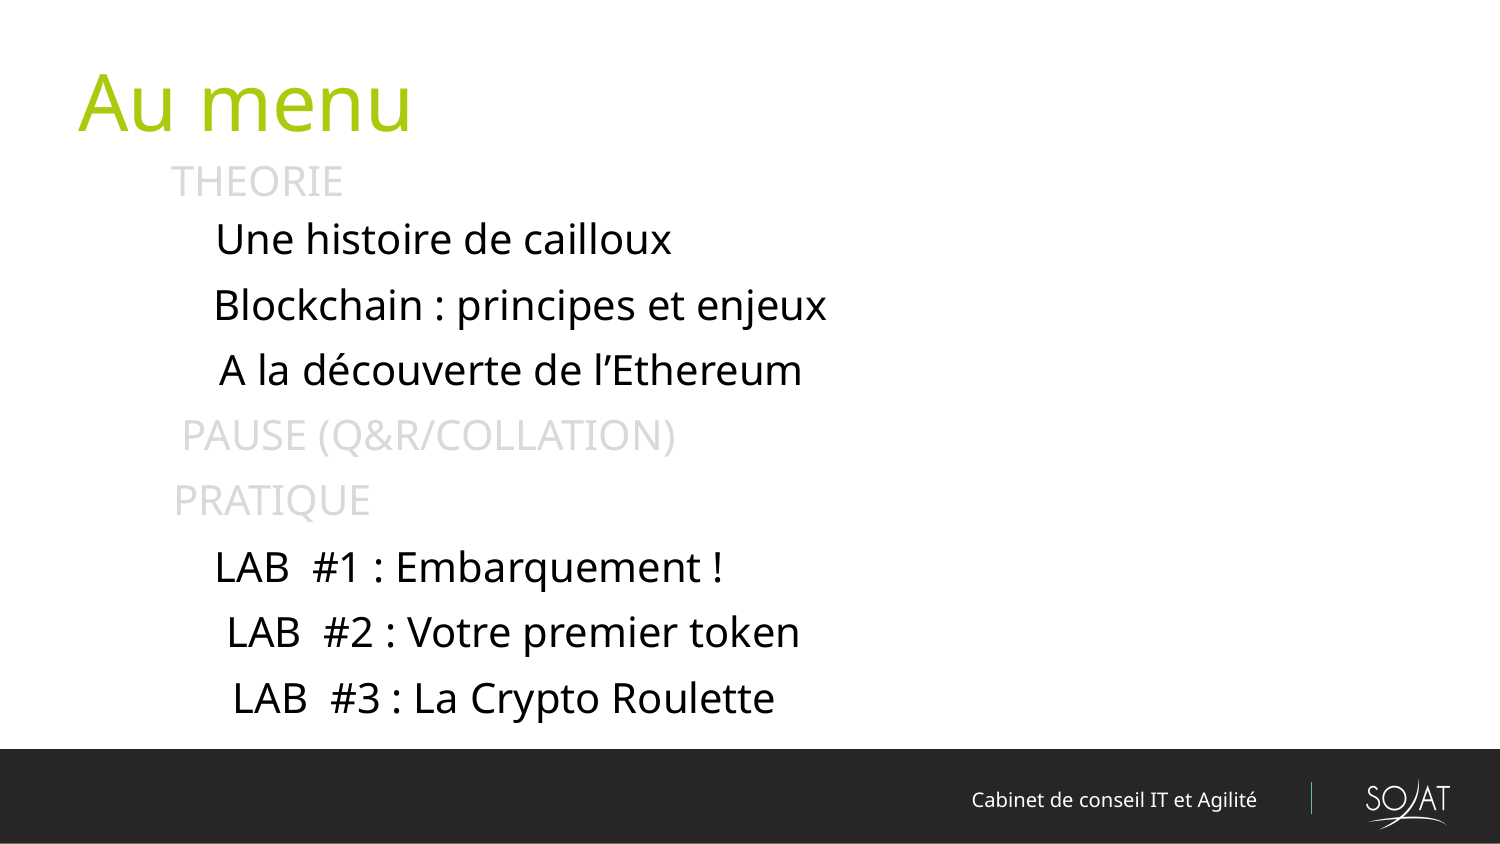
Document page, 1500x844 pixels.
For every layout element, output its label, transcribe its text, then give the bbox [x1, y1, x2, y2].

text_box LAB #3 : La Crypto Roulette [217, 664, 792, 729]
title Au menu [63, 36, 1406, 120]
text_box A la découverte de l’Ethereum [205, 336, 819, 402]
text_box PAUSE (Q&R/COLLATION) [166, 401, 691, 467]
text_box Une histoire de cailloux [200, 205, 688, 271]
text_box LAB #2 : Votre premier token [211, 598, 817, 664]
text_box Blockchain : principes et enjeux [198, 271, 843, 336]
picture [1365, 778, 1451, 830]
text_box LAB #1 : Embarquement ! [199, 532, 739, 598]
text_box THEORIE [156, 147, 360, 213]
text_box PRATIQUE [158, 466, 387, 532]
